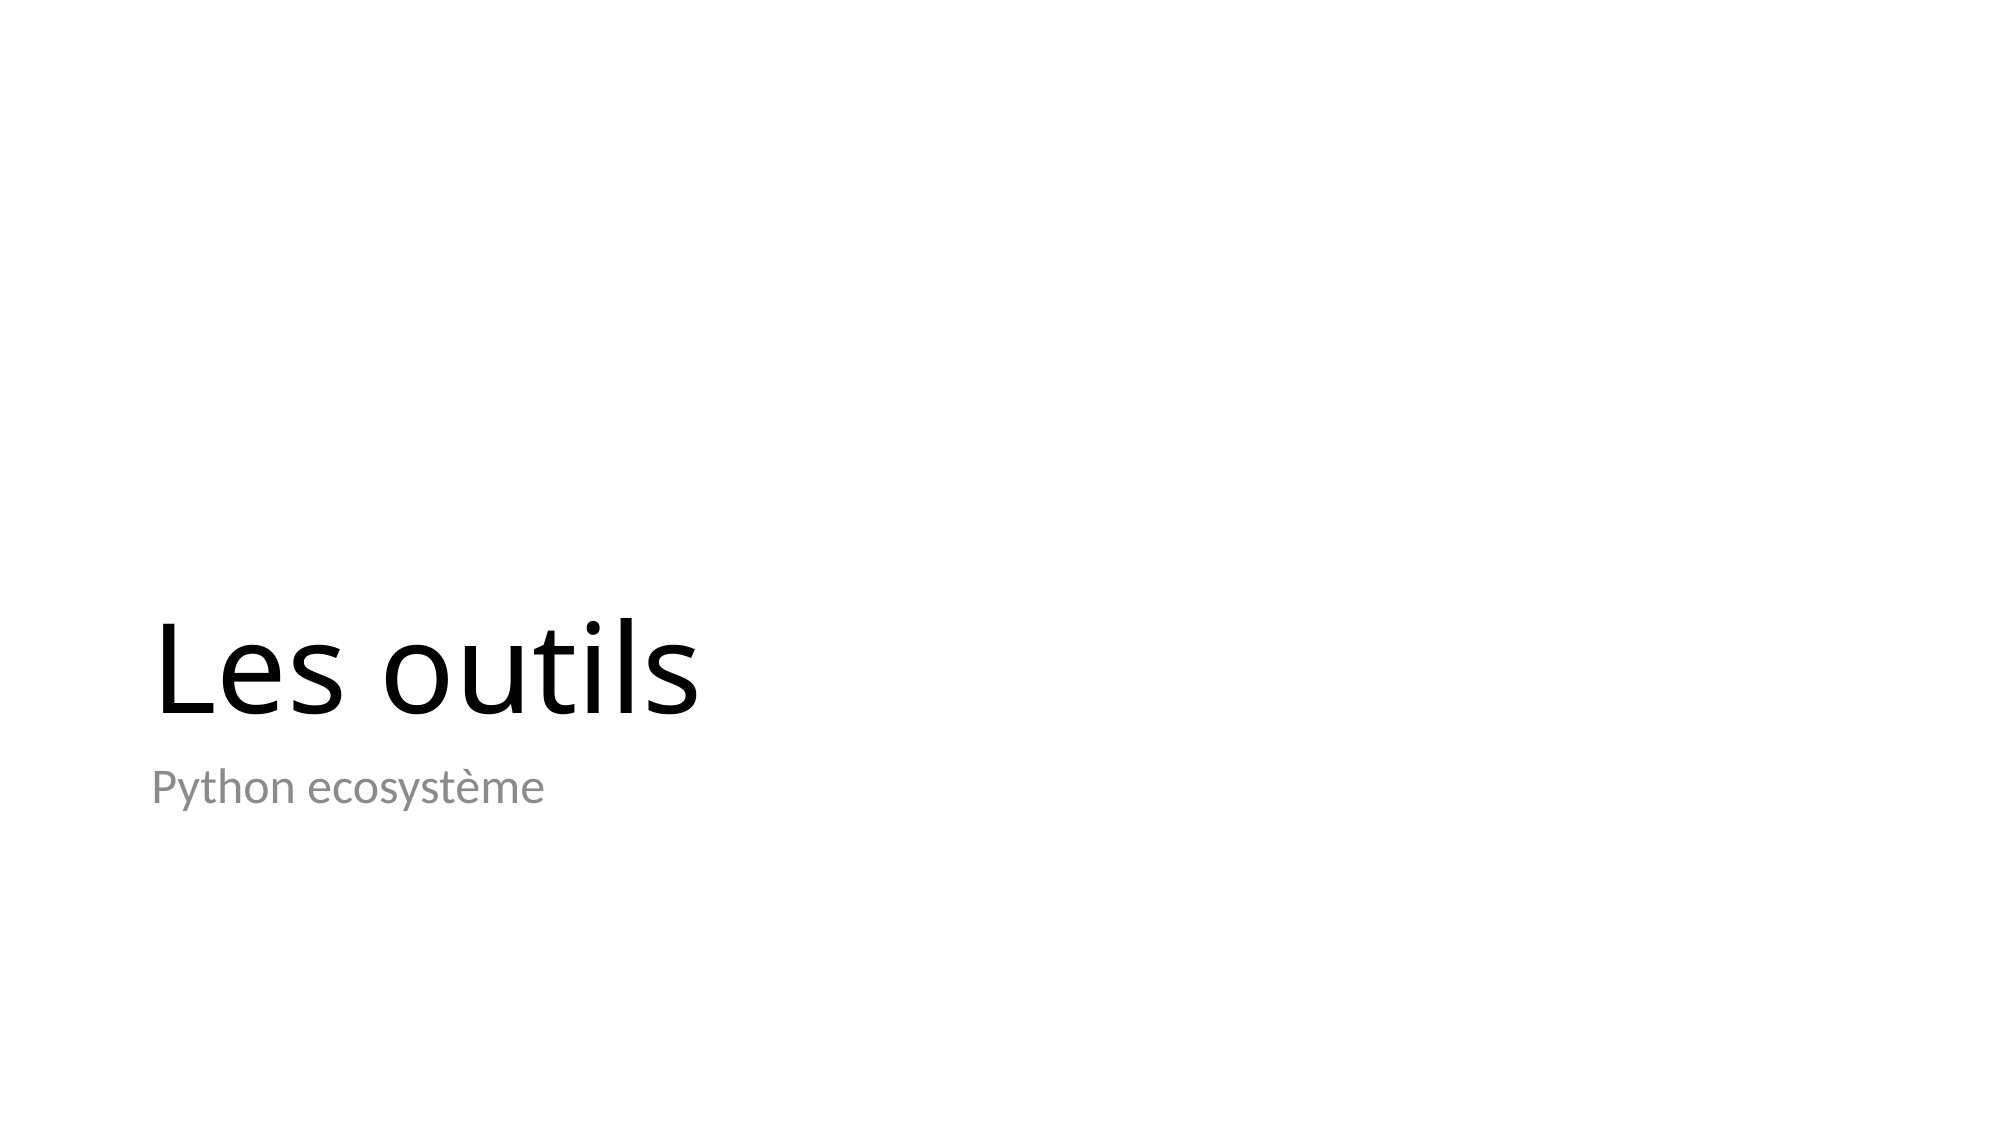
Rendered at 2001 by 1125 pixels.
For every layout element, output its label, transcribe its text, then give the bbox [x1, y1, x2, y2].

list Python ecosystème [136, 752, 1862, 999]
title Les outils [136, 280, 1862, 749]
